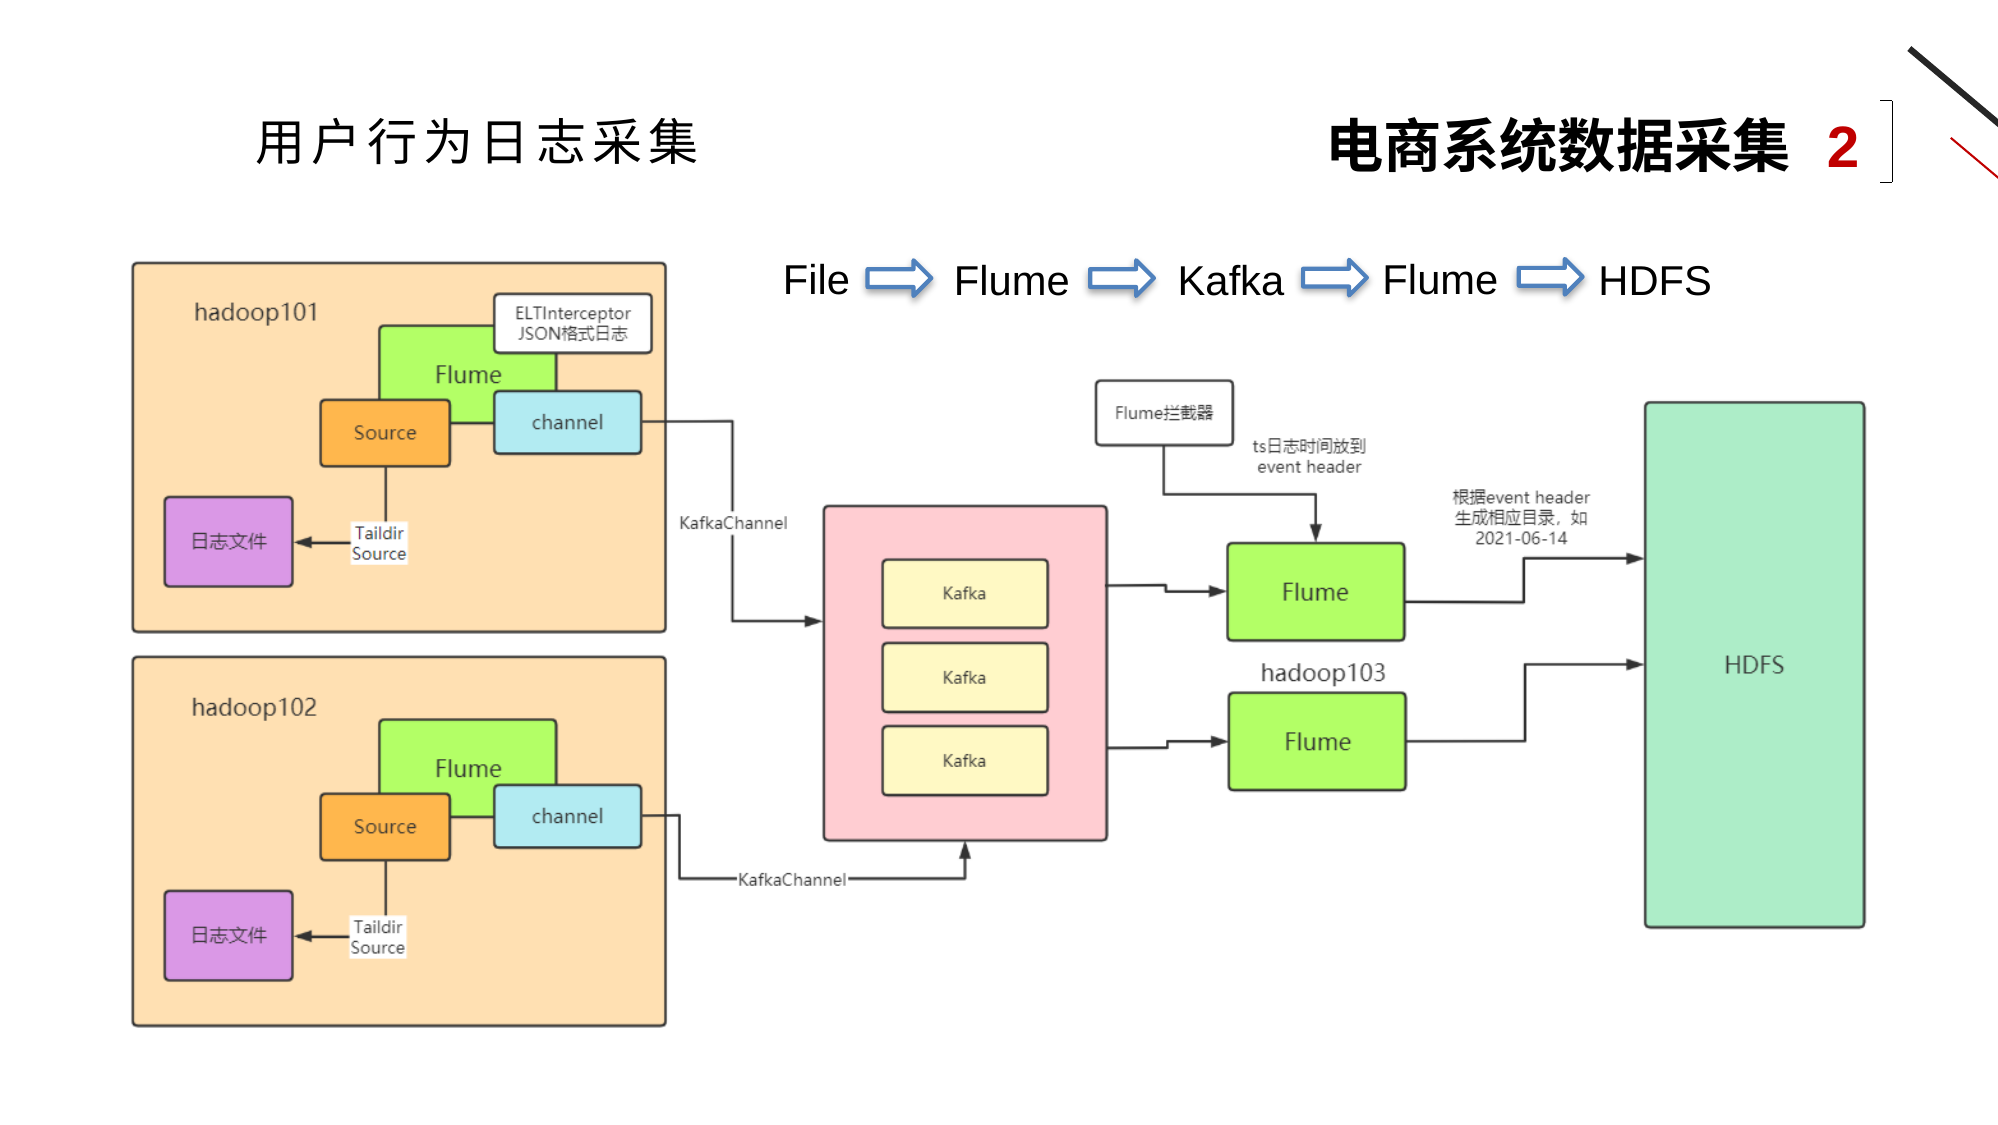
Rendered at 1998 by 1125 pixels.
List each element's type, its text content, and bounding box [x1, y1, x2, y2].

text_box 电商系统数据采集 2 [1317, 101, 1867, 187]
text_box 用户行为日志采集 [214, 73, 740, 179]
text_box [1880, 100, 1893, 183]
picture [123, 258, 1875, 1034]
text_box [775, 245, 1735, 313]
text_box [1909, 48, 1998, 192]
